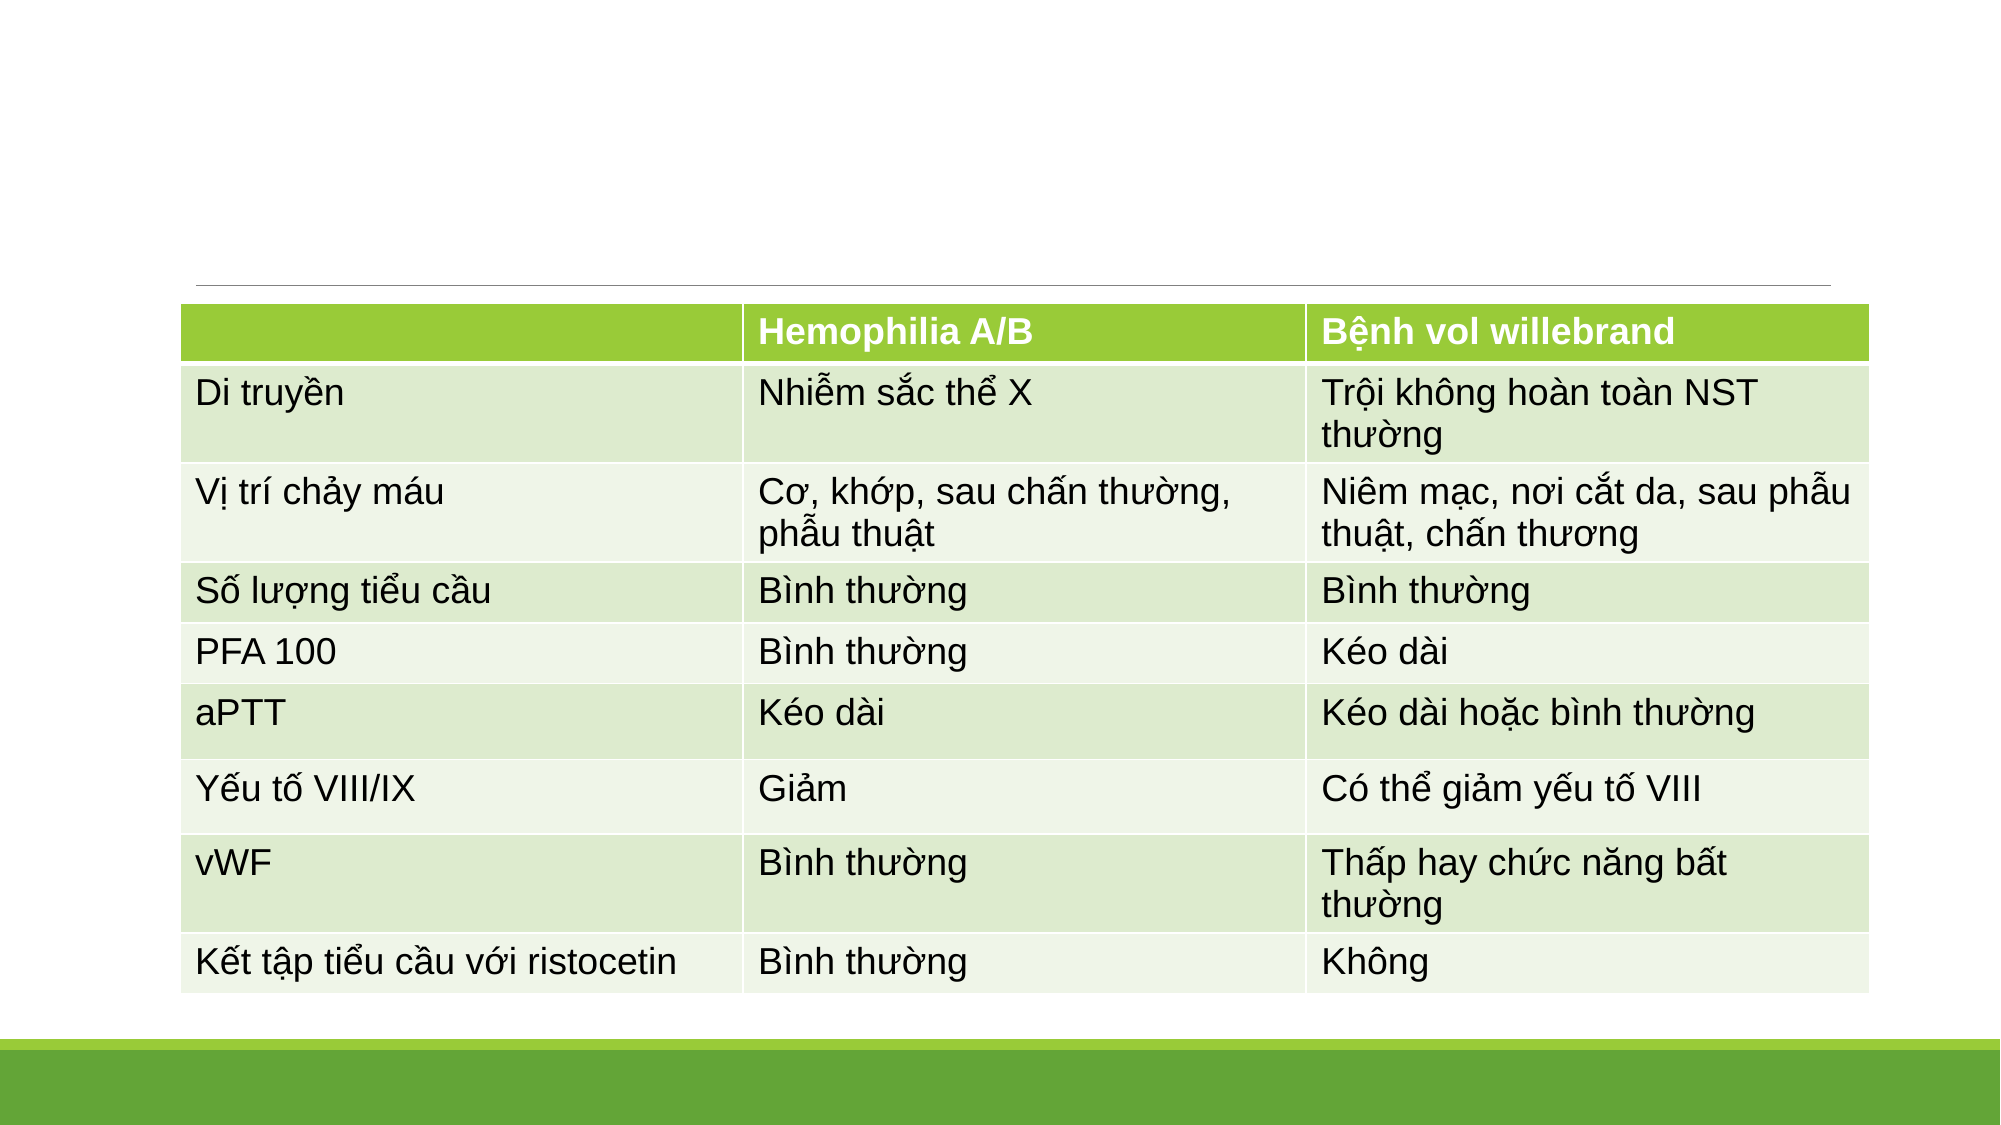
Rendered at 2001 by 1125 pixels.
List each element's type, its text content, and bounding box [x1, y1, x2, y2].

table_header [181, 304, 742, 361]
table_cell Bình thường [744, 835, 1305, 932]
table_cell Giảm [744, 760, 1305, 833]
table_cell Trội không hoàn toàn NST thường [1307, 366, 1869, 462]
table_cell Bình thường [744, 624, 1305, 683]
table_cell Thấp hay chức năng bất thường [1307, 835, 1869, 932]
table_cell Niêm mạc, nơi cắt da, sau phẫu thuật, chấn thương [1307, 464, 1869, 561]
table_cell Nhiễm sắc thể X [744, 366, 1305, 462]
table_cell Kết tập tiểu cầu với ristocetin [181, 934, 742, 993]
table_cell Di truyền [181, 366, 742, 462]
table_cell Có thể giảm yếu tố VIII [1307, 760, 1869, 833]
table_cell PFA 100 [181, 624, 742, 683]
table_cell Kéo dài [744, 684, 1305, 759]
table_cell Bình thường [744, 563, 1305, 622]
table_cell Vị trí chảy máu [181, 464, 742, 561]
table_cell Bình thường [744, 934, 1305, 993]
table_cell Kéo dài hoặc bình thường [1307, 684, 1869, 759]
table_cell Bình thường [1307, 563, 1869, 622]
table_cell Yếu tố VIII/IX [181, 760, 742, 833]
table_header Hemophilia A/B [744, 304, 1305, 361]
table_header Bệnh vol willebrand [1307, 304, 1869, 361]
table_cell Kéo dài [1307, 624, 1869, 683]
table_cell Số lượng tiểu cầu [181, 563, 742, 622]
table_cell Cơ, khớp, sau chấn thường, phẫu thuật [744, 464, 1305, 561]
table_cell aPTT [181, 684, 742, 759]
table_cell vWF [181, 835, 742, 932]
table_cell Không [1307, 934, 1869, 993]
